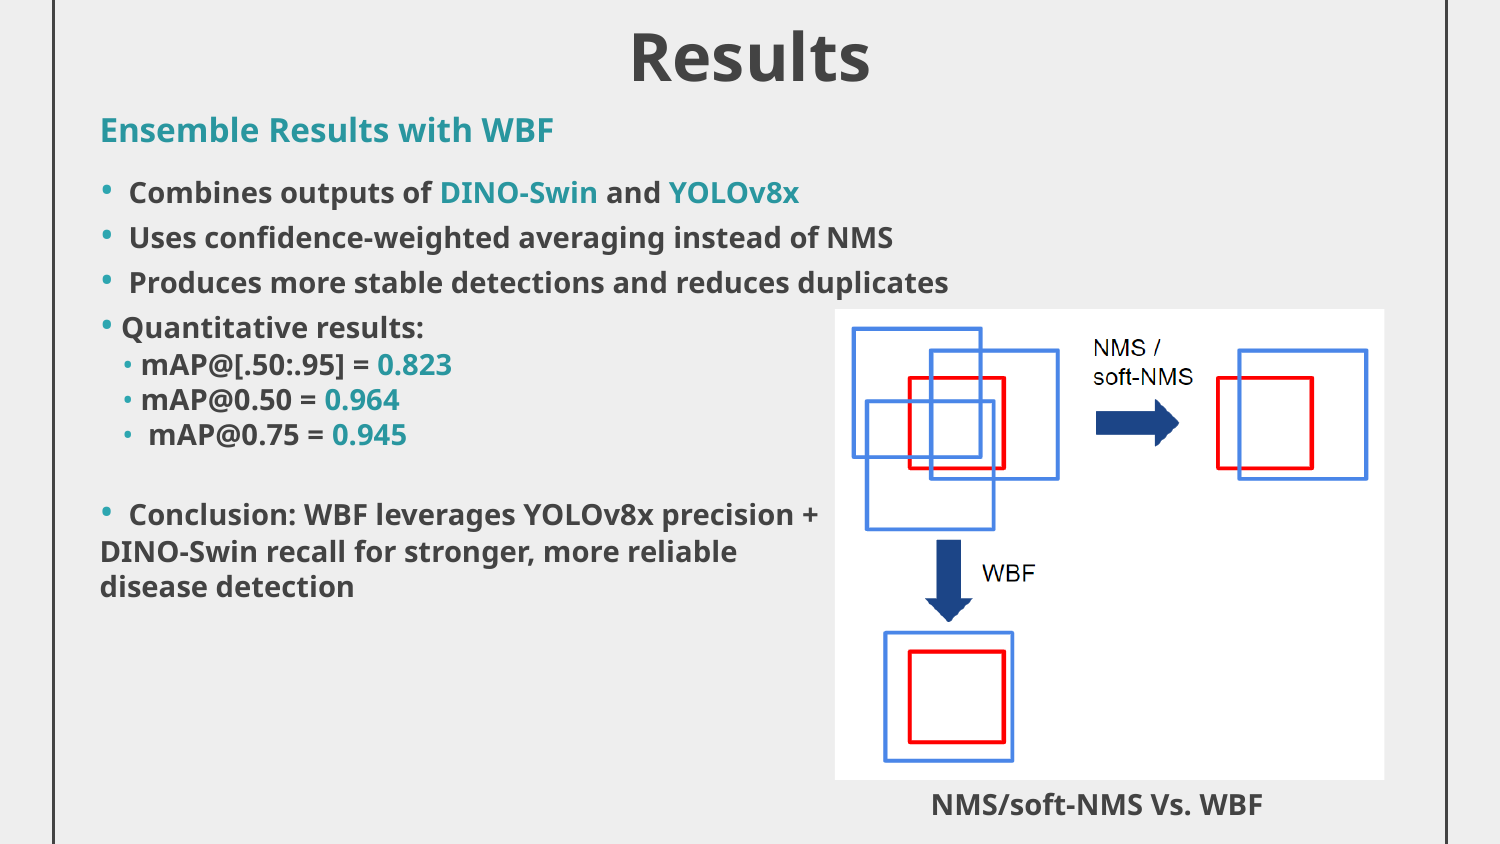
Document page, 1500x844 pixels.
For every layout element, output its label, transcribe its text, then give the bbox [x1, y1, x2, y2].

picture [834, 309, 1385, 780]
text_box NMS/soft-NMS Vs. WBF [915, 788, 1304, 829]
text_box • Conclusion: WBF leverages YOLOv8x precision + DINO-Swin recall for stronger, more reliable disease detection [116, 480, 829, 611]
text_box • Combines outputs of DINO-Swin and YOLOv8x • Uses confidence-weighted averaging instead of NMS • Produces more stable detections and reduces duplicates • Quantitative results: • mAP@[.50:.95] = 0.823 • mAP@0.50 = 0.964 • mAP@0.75 = 0.945 [84, 158, 1382, 459]
title Results [118, 0, 1382, 94]
text_box Ensemble Results with WBF [84, 101, 957, 157]
text_box future work [0, 480, 116, 655]
